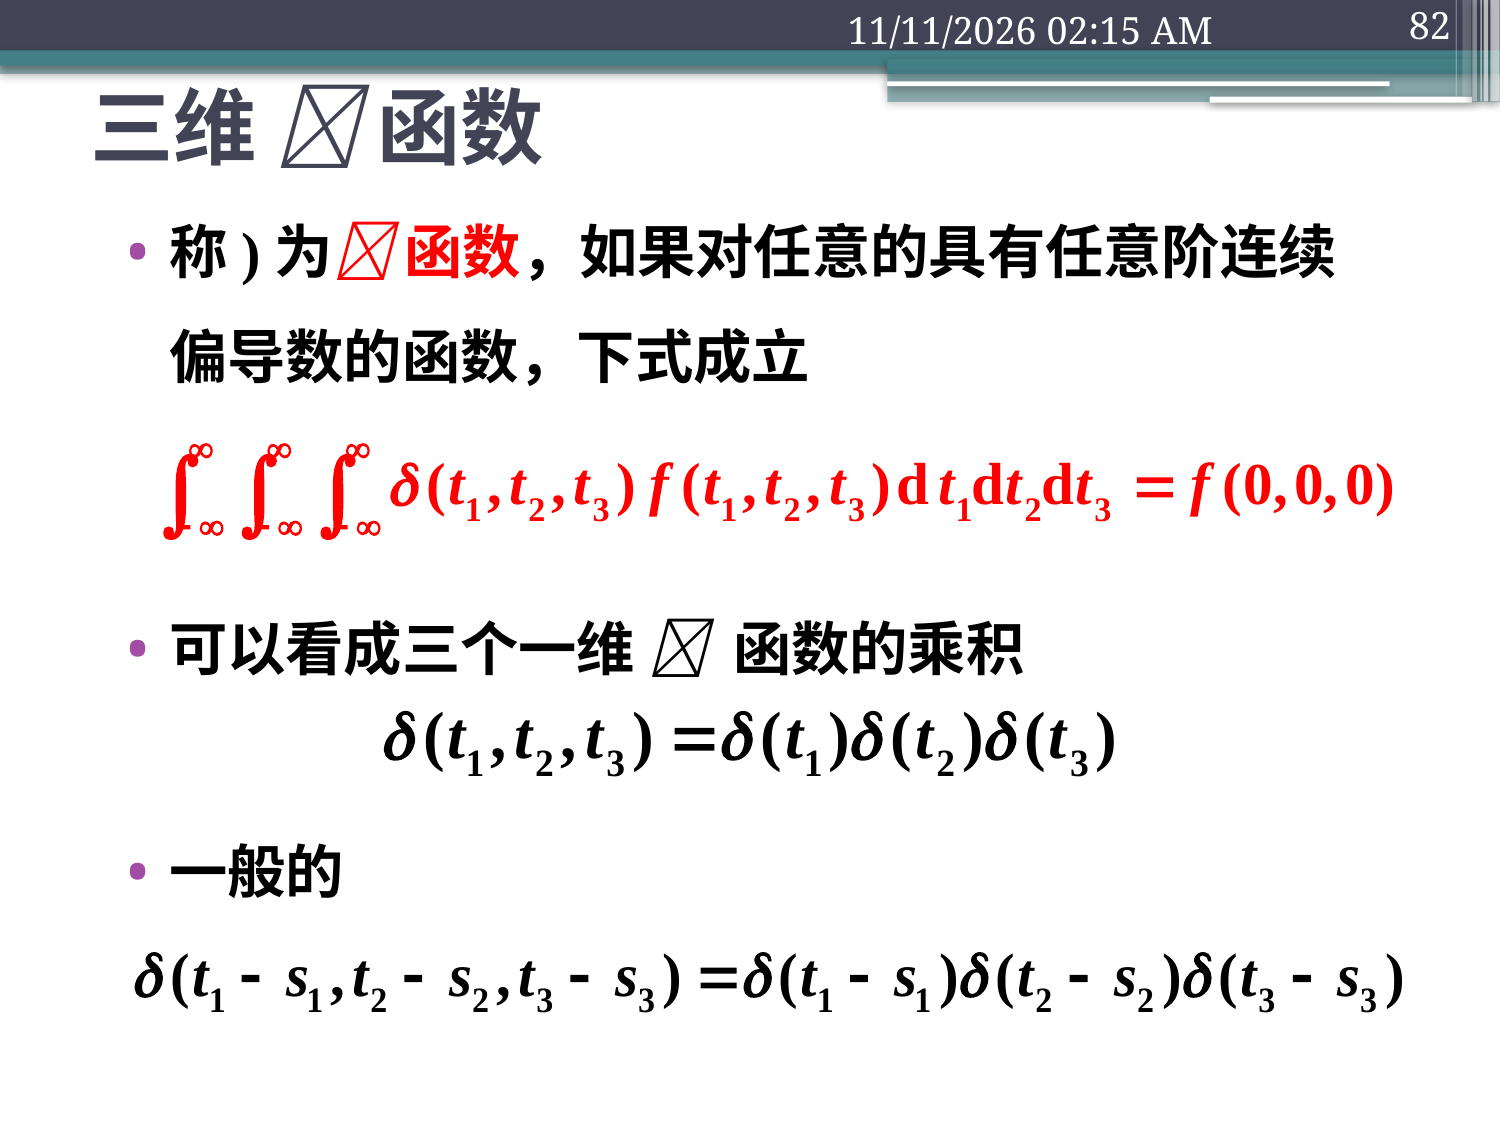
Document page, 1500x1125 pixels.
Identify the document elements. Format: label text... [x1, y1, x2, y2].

title 三维  函数 [75, 54, 1425, 197]
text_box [373, 691, 1127, 793]
slide_number 82 [1269, 1, 1466, 61]
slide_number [832, 1, 1269, 20]
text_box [145, 420, 1406, 550]
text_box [125, 934, 1416, 1028]
